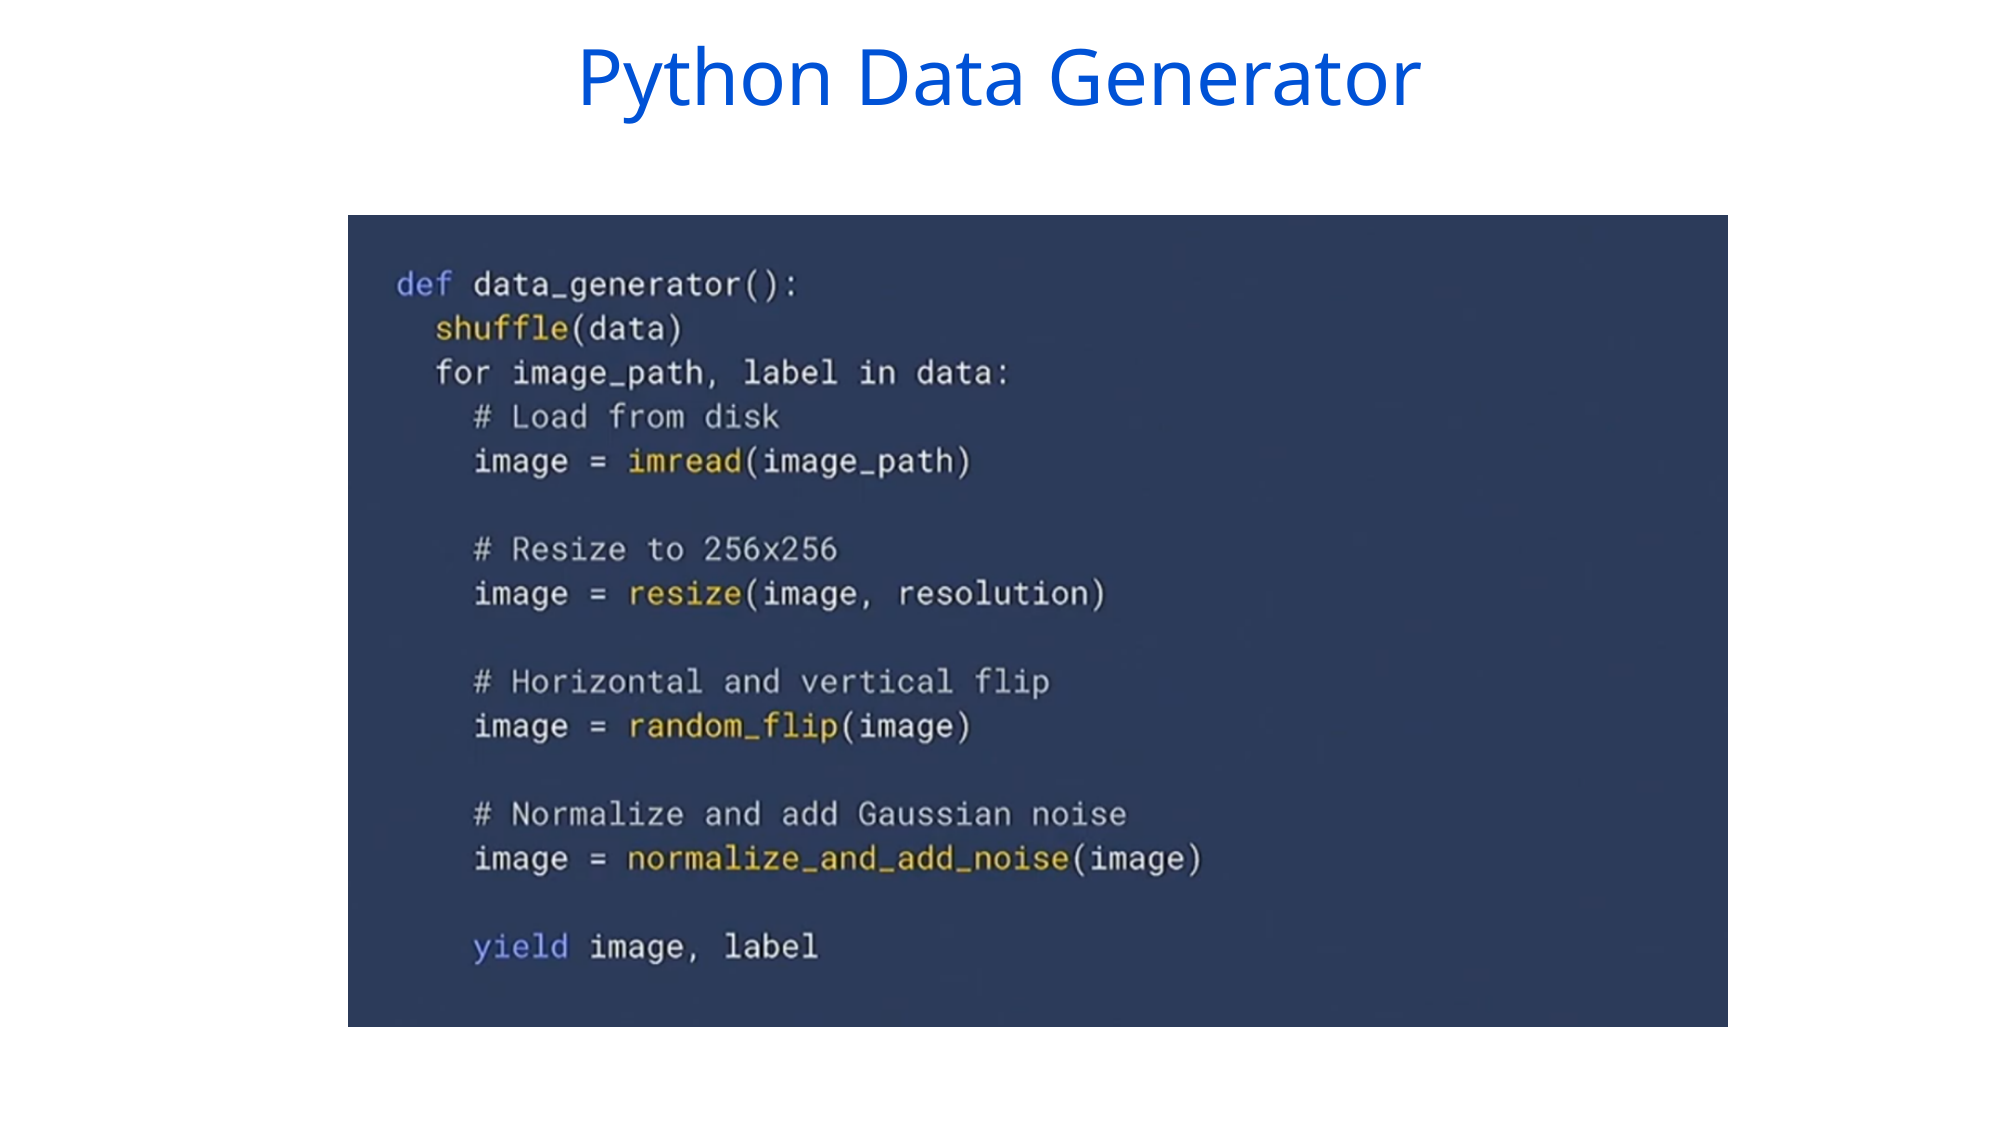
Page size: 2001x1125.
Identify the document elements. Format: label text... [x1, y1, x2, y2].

title Python Data Generator [137, 30, 1863, 131]
picture [348, 215, 1728, 1028]
